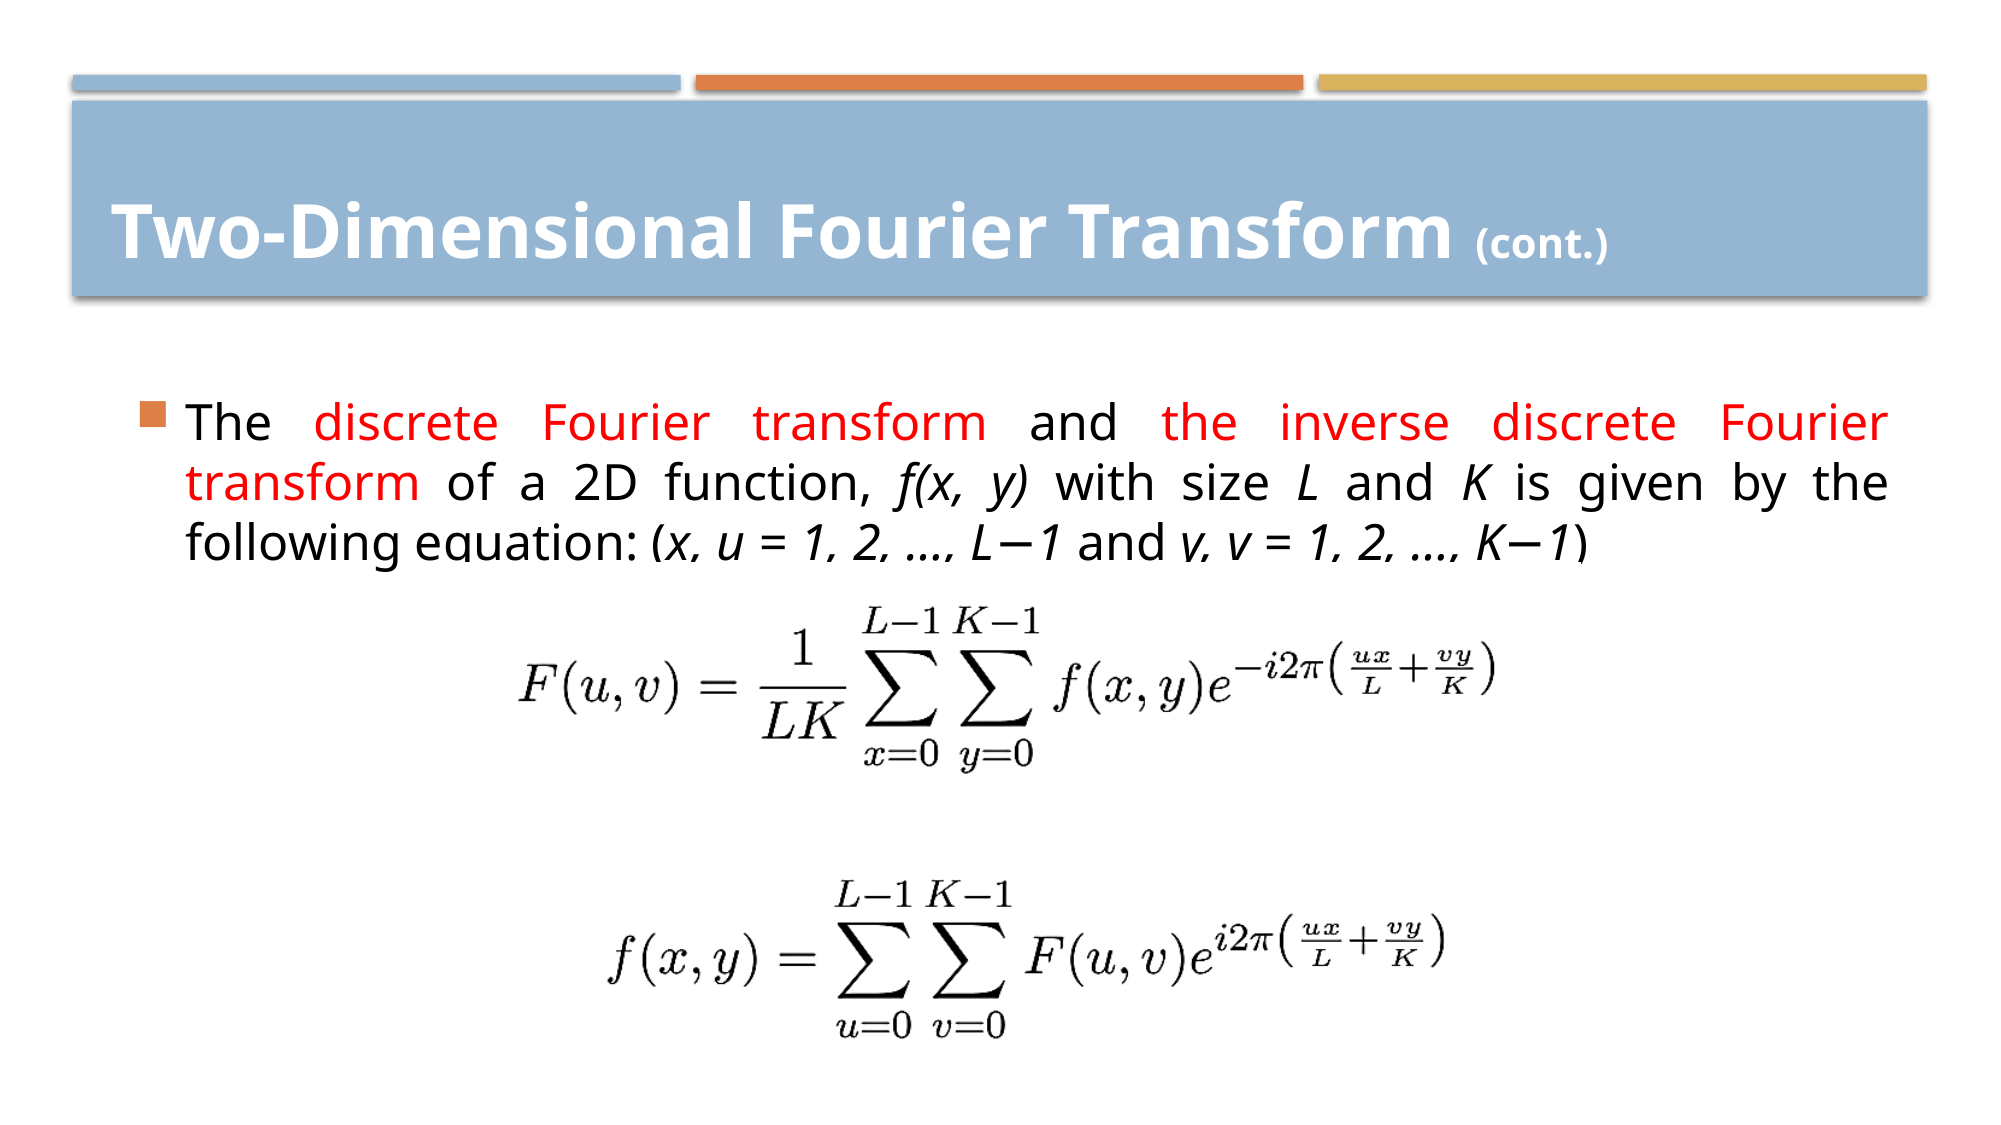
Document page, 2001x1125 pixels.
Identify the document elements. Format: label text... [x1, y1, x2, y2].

title Two-Dimensional Fourier Transform (cont.) [95, 115, 1905, 282]
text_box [443, 561, 1582, 1076]
text_box The discrete Fourier transform and the inverse discrete Fourier transform of a 2D function, f(x, y) with size L and K is given by the following equation: (x, u = 1, 2, …, L−1 and y, v = 1, 2, …, K−1) [120, 382, 1905, 986]
